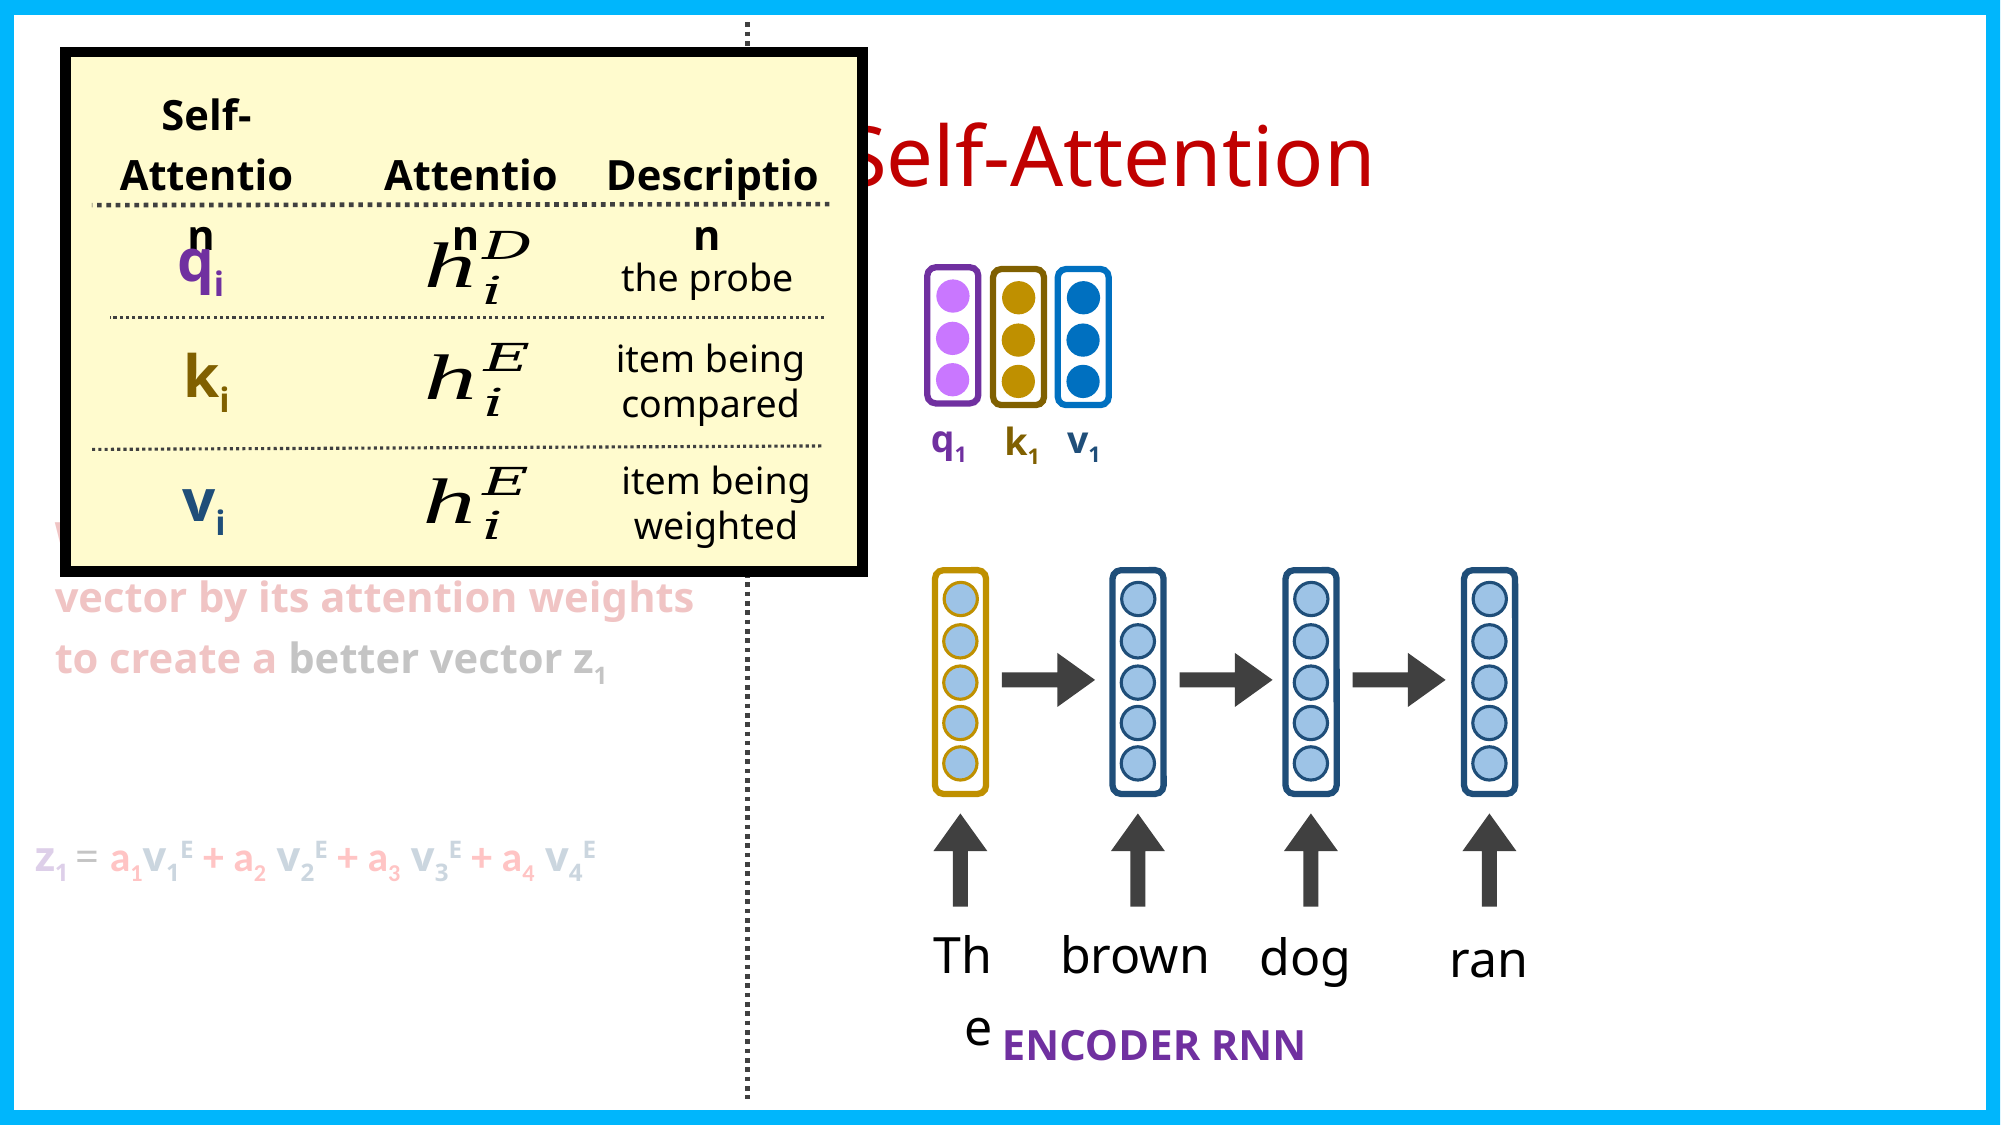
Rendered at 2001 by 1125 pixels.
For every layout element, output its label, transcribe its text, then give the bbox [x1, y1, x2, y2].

text_box item being compared [748, 327, 834, 405]
text_box v1 [1052, 408, 1116, 475]
text_box brown [1033, 904, 1237, 987]
text_box the probe [748, 237, 845, 315]
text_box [992, 268, 1045, 406]
text_box Description [748, 131, 845, 209]
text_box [1026, 656, 1199, 708]
text_box item being weighted [575, 450, 747, 568]
text_box Self-Attention [92, 71, 321, 149]
text_box Self-Attention [864, 96, 1626, 211]
text_box [748, 51, 864, 572]
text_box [91, 445, 822, 450]
text_box item being compared [587, 327, 747, 405]
text_box k1 [989, 410, 1055, 476]
text_box [1406, 650, 1415, 656]
text_box item being weighted [748, 449, 857, 568]
text_box Description [579, 131, 747, 204]
text_box [30, 60, 719, 1073]
text_box [1108, 811, 1167, 904]
text_box [931, 811, 990, 904]
text_box dog [1203, 906, 1407, 989]
text_box ENCODER RNN [943, 1001, 1365, 1080]
text_box Attention [362, 131, 579, 204]
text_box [1057, 268, 1109, 406]
text_box the probe [579, 237, 747, 315]
text_box ran [1387, 908, 1592, 991]
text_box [927, 267, 979, 404]
text_box vi [167, 455, 285, 550]
text_box ki [168, 331, 286, 427]
text_box qi [162, 216, 285, 311]
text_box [1199, 656, 1377, 708]
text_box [848, 656, 1026, 708]
text_box The [892, 904, 1008, 987]
text_box q1 [916, 407, 982, 474]
text_box [1460, 811, 1519, 908]
text_box [1233, 650, 1241, 656]
text_box [1281, 811, 1340, 906]
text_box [1377, 656, 1602, 708]
text_box [65, 51, 747, 572]
text_box [1056, 650, 1064, 656]
